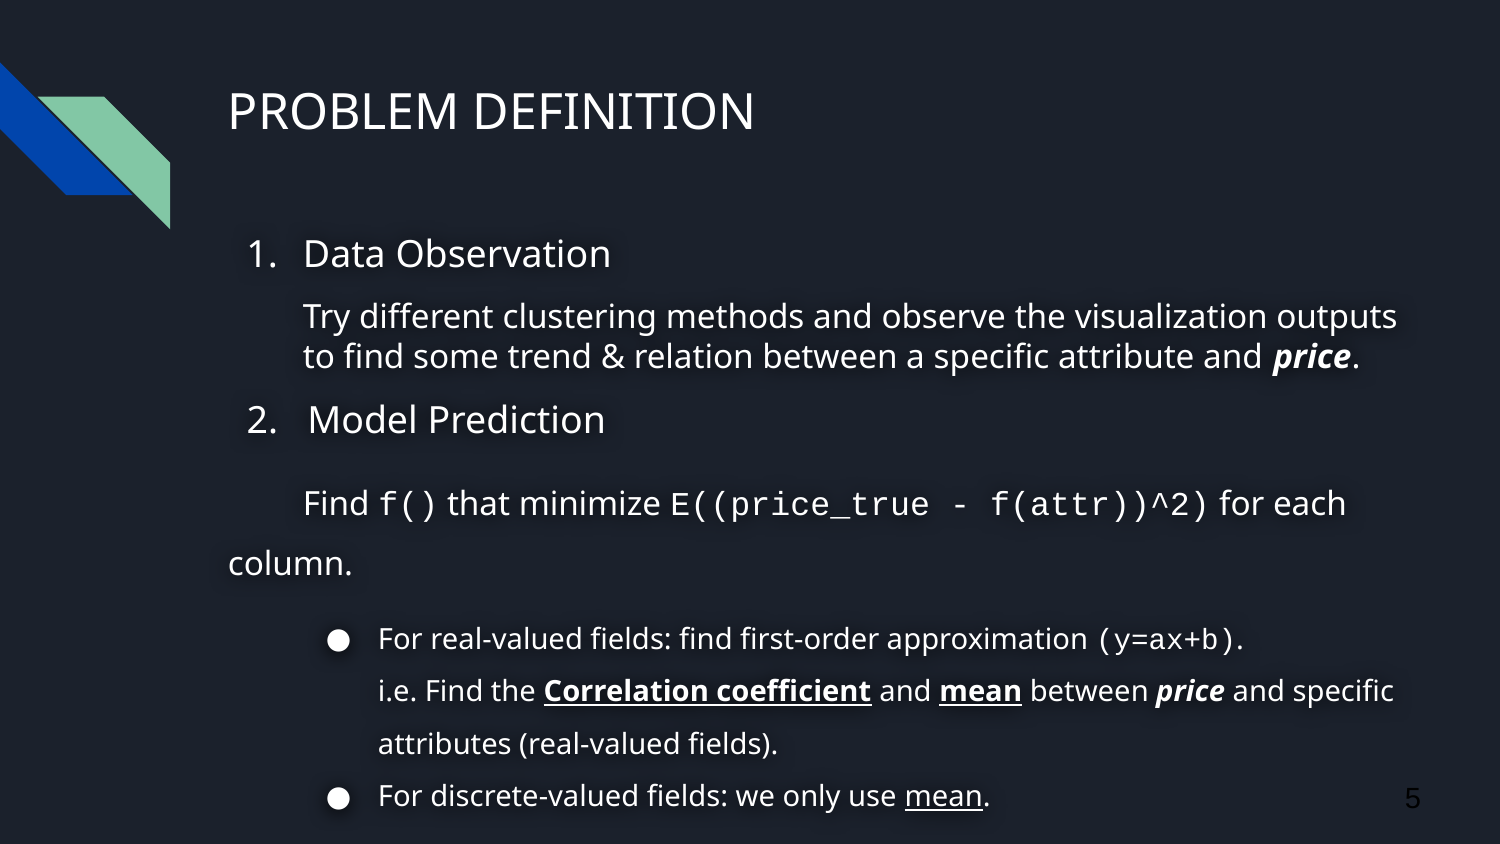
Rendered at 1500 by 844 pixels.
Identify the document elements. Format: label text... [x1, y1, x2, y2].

slide_number 5 [1389, 764, 1480, 830]
title PROBLEM DEFINITION [212, 64, 1368, 200]
list Data Observation Try different clustering methods and observe the visualization outputs to find some trend & relation between a specific attribute and price. 2. Model Prediction Find f() that minimize E((price_true - f(attr))^2) for each column. For real-valued fields: find first-order approximation (y=ax+b). i.e. Find the Correlation coefficient and mean between price and specific attributes (real-valued fields). For discrete-valued fields: we only use mean. [212, 214, 1451, 757]
